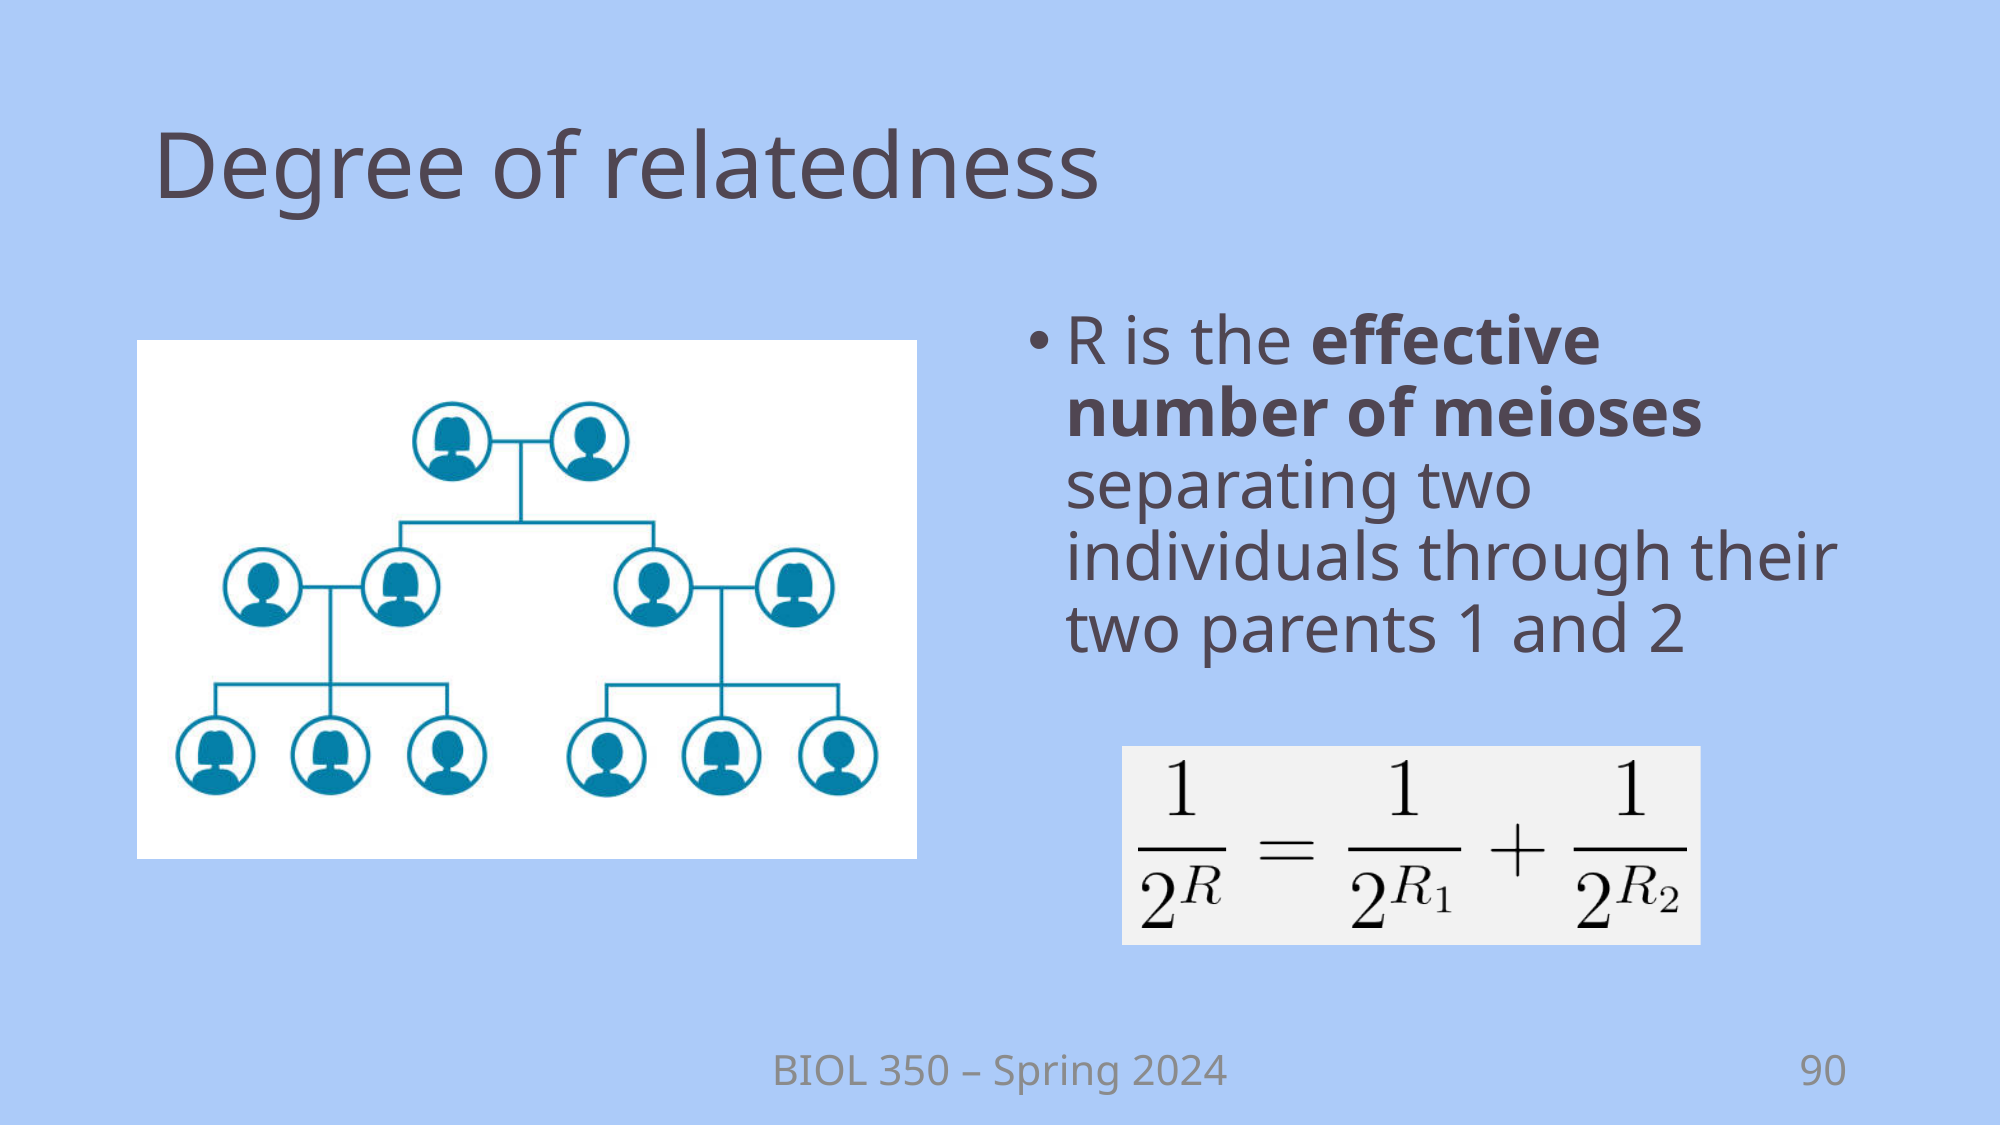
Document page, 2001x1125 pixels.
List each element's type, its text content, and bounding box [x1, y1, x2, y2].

list R is the effective number of meioses separating two individuals through their two parents 1 and 2 [1012, 299, 1863, 1014]
picture [1138, 760, 1687, 928]
title Degree of relatedness [137, 59, 1863, 278]
slide_number 90 [1412, 1042, 1863, 1103]
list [137, 340, 917, 859]
footer BIOL 350 – Spring 2024 [662, 1042, 1338, 1103]
